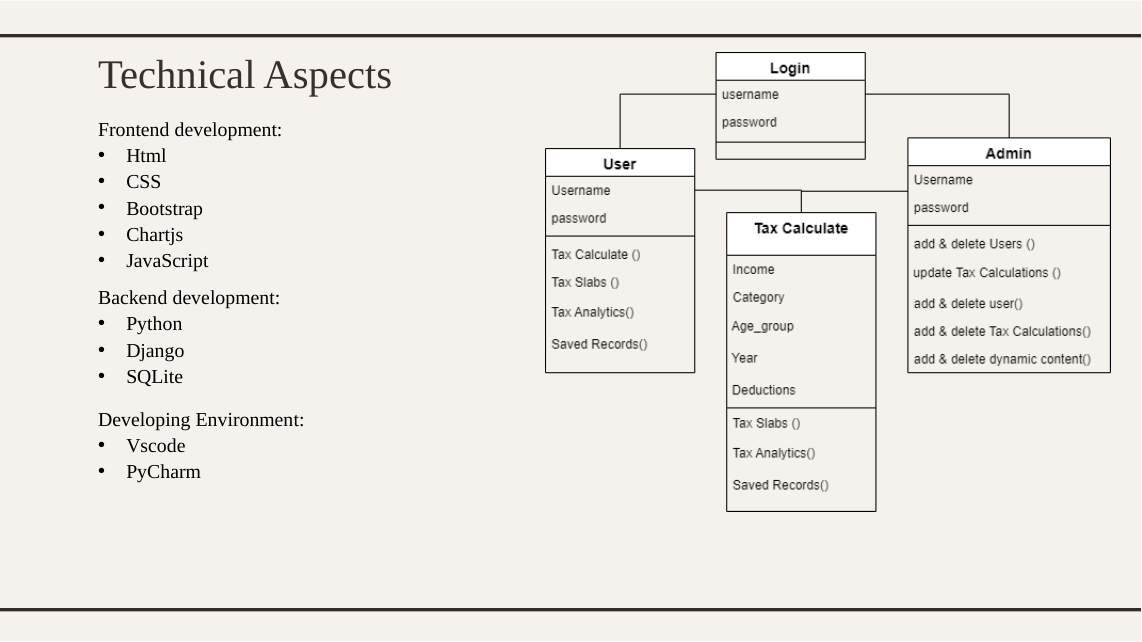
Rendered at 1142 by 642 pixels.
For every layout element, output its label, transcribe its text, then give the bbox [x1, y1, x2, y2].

text_box [0, 608, 1141, 612]
text_box [0, 34, 1141, 38]
text_box Backend development: Python Django SQLite [96, 282, 540, 388]
picture [545, 52, 1112, 512]
title Technical Aspects [96, 45, 662, 114]
text_box Developing Environment: Vscode PyCharm [96, 403, 540, 483]
text_box Frontend development: Html CSS Bootstrap Chartjs JavaScript [96, 114, 540, 272]
